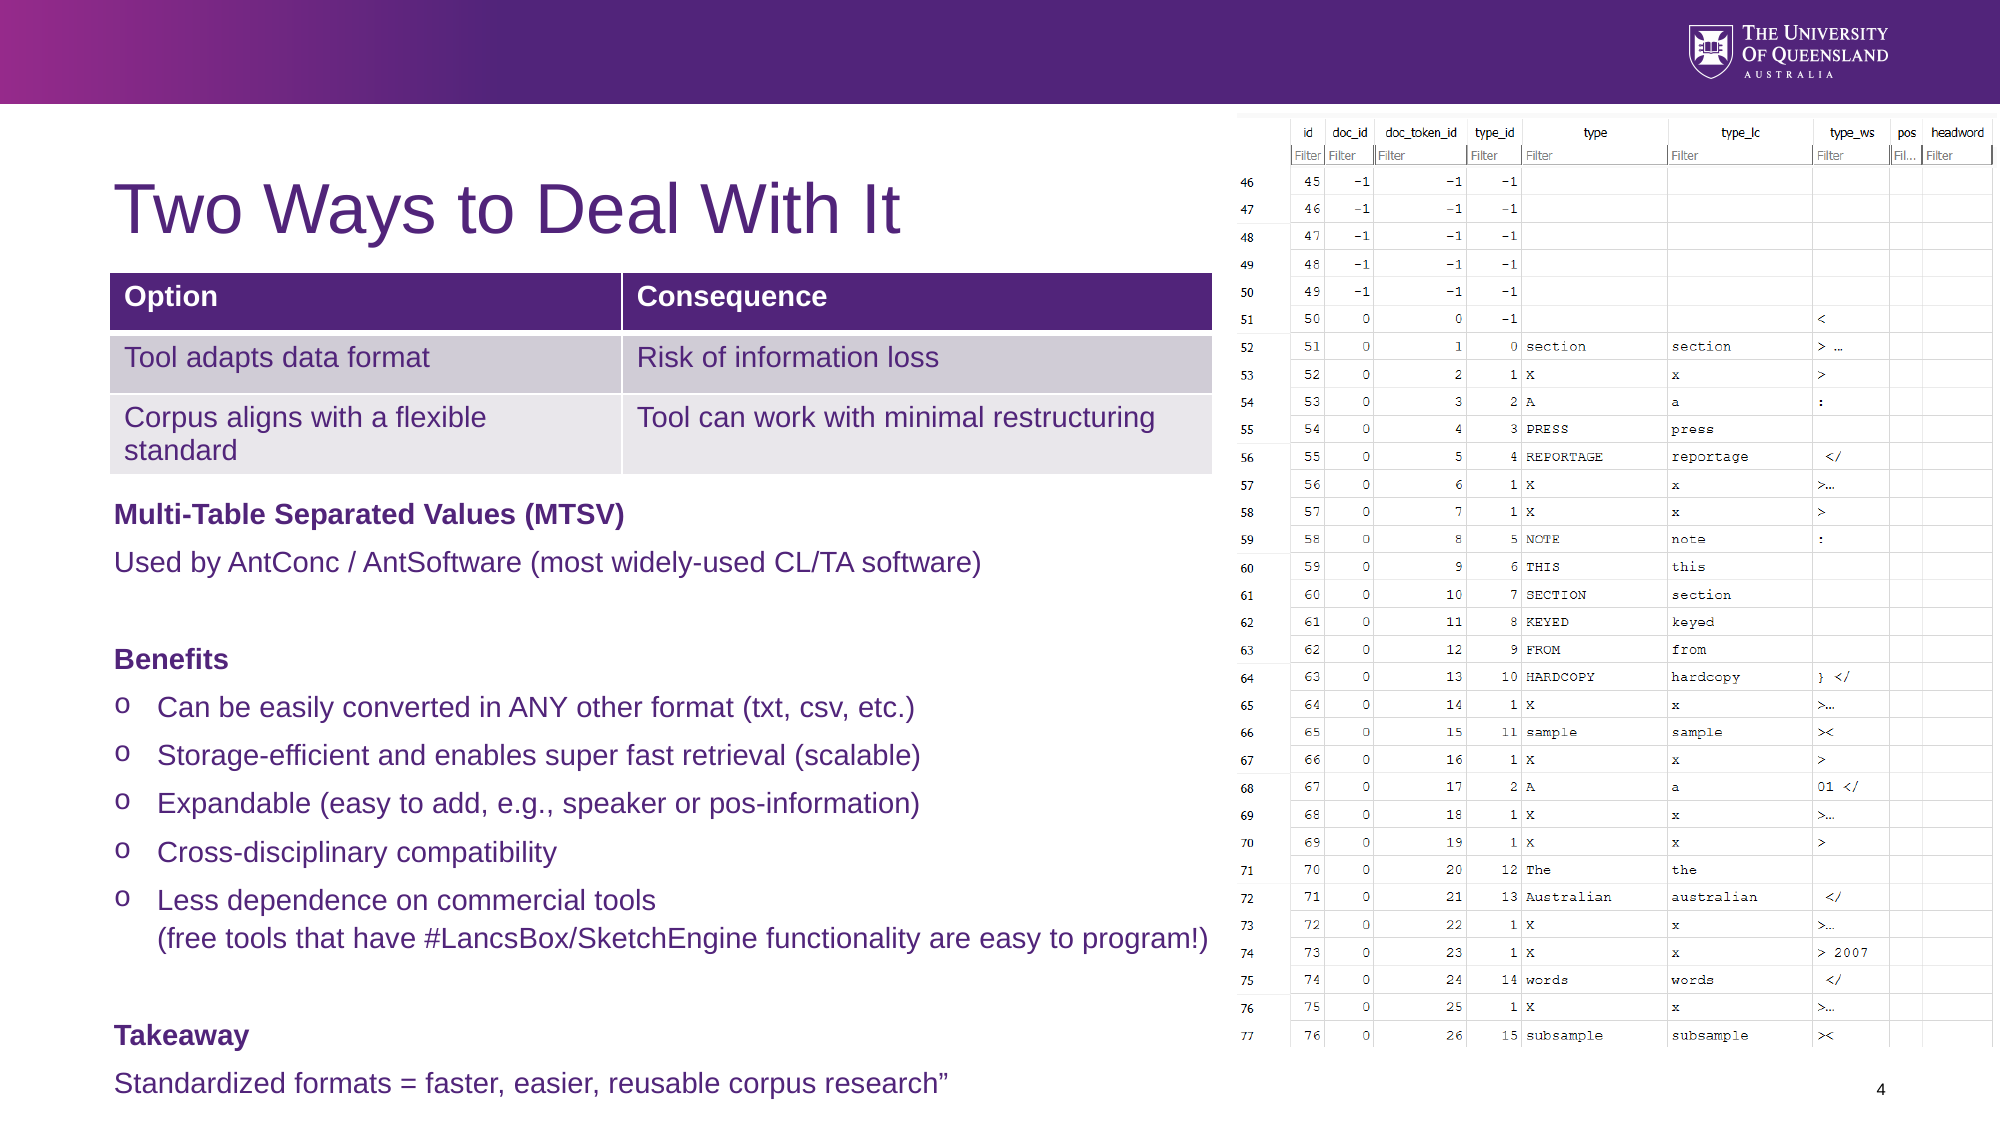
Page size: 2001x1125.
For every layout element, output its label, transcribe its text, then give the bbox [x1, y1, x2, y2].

table_cell Risk of information loss [623, 336, 1212, 393]
title Two Ways to Deal With It [114, 172, 1237, 250]
table_cell Tool can work with minimal restructuring [623, 395, 1212, 474]
slide_number 4 [1838, 1069, 1886, 1109]
table_header Consequence [623, 273, 1212, 330]
table_cell Corpus aligns with a flexible standard [110, 395, 621, 474]
picture [1237, 113, 1997, 1047]
list Multi-Table Separated Values (MTSV) Used by AntConc / AntSoftware (most widely-used CL/TA software) Benefits Can be easily converted in ANY other format (txt, csv, etc.) Storage-efficient and enables super fast retrieval (scalable) Expandable (easy to add, e.g., speaker or pos-information) Cross-disciplinary compatibility Less dependence on commercial tools (free tools that have #LancsBox/SketchEngine functionality are easy to program!) Takeaway Standardized formats = faster, easier, reusable corpus research” [114, 491, 1213, 1109]
picture [1689, 25, 1888, 79]
table_cell Tool adapts data format [110, 336, 621, 393]
table_header Option [110, 273, 621, 330]
